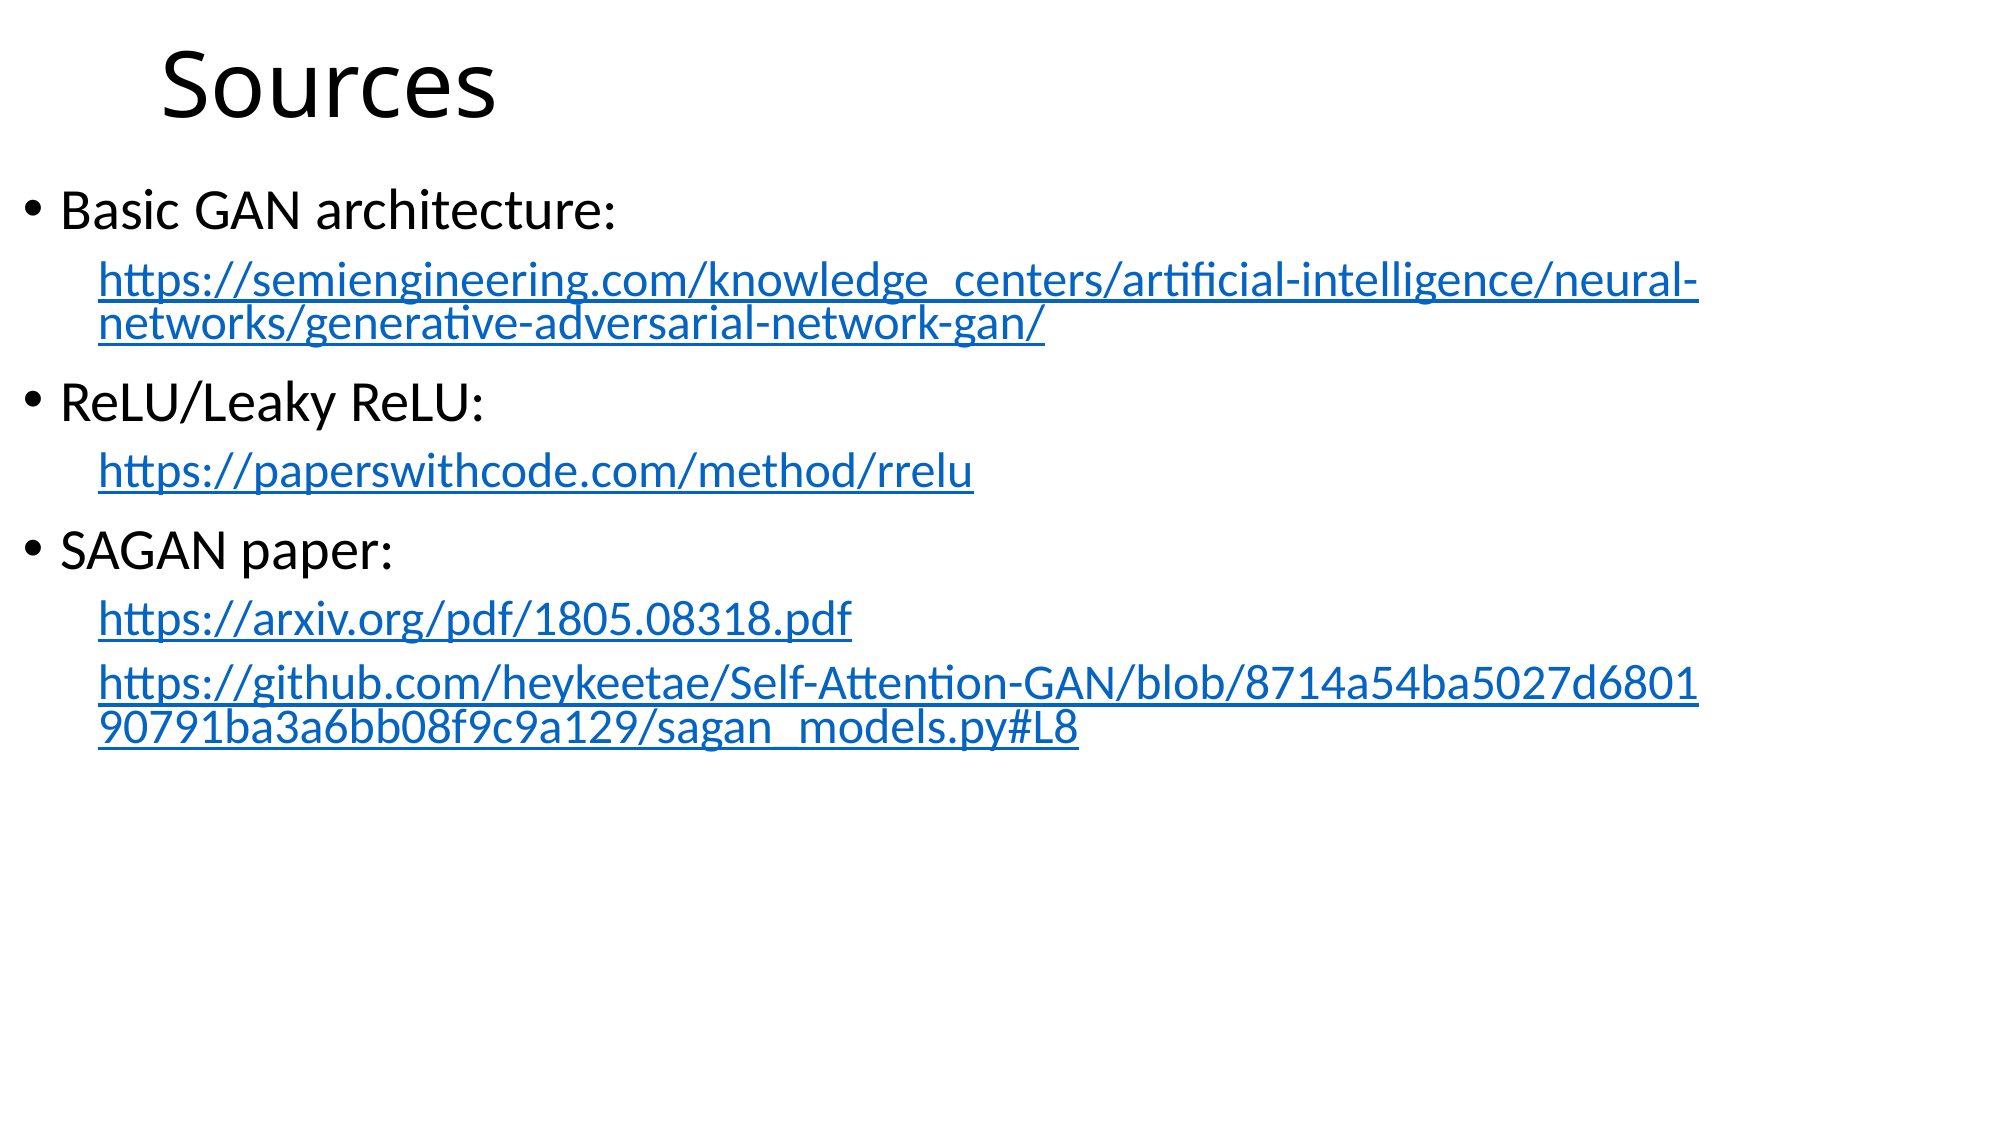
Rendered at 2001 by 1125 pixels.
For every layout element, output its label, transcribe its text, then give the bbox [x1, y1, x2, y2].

list Basic GAN architecture: https://semiengineering.com/knowledge_centers/artificial-intelligence/neural-networks/generative-adversarial-network-gan/ ReLU/Leaky ReLU: https://paperswithcode.com/method/rrelu SAGAN paper: https://arxiv.org/pdf/1805.08318.pdf https://github.com/heykeetae/Self-Attention-GAN/blob/8714a54ba5027d680190791ba3a6bb08f9c9a129/sagan_models.py#L8 [7, 172, 1733, 886]
text_box Sources [145, 2, 1871, 172]
